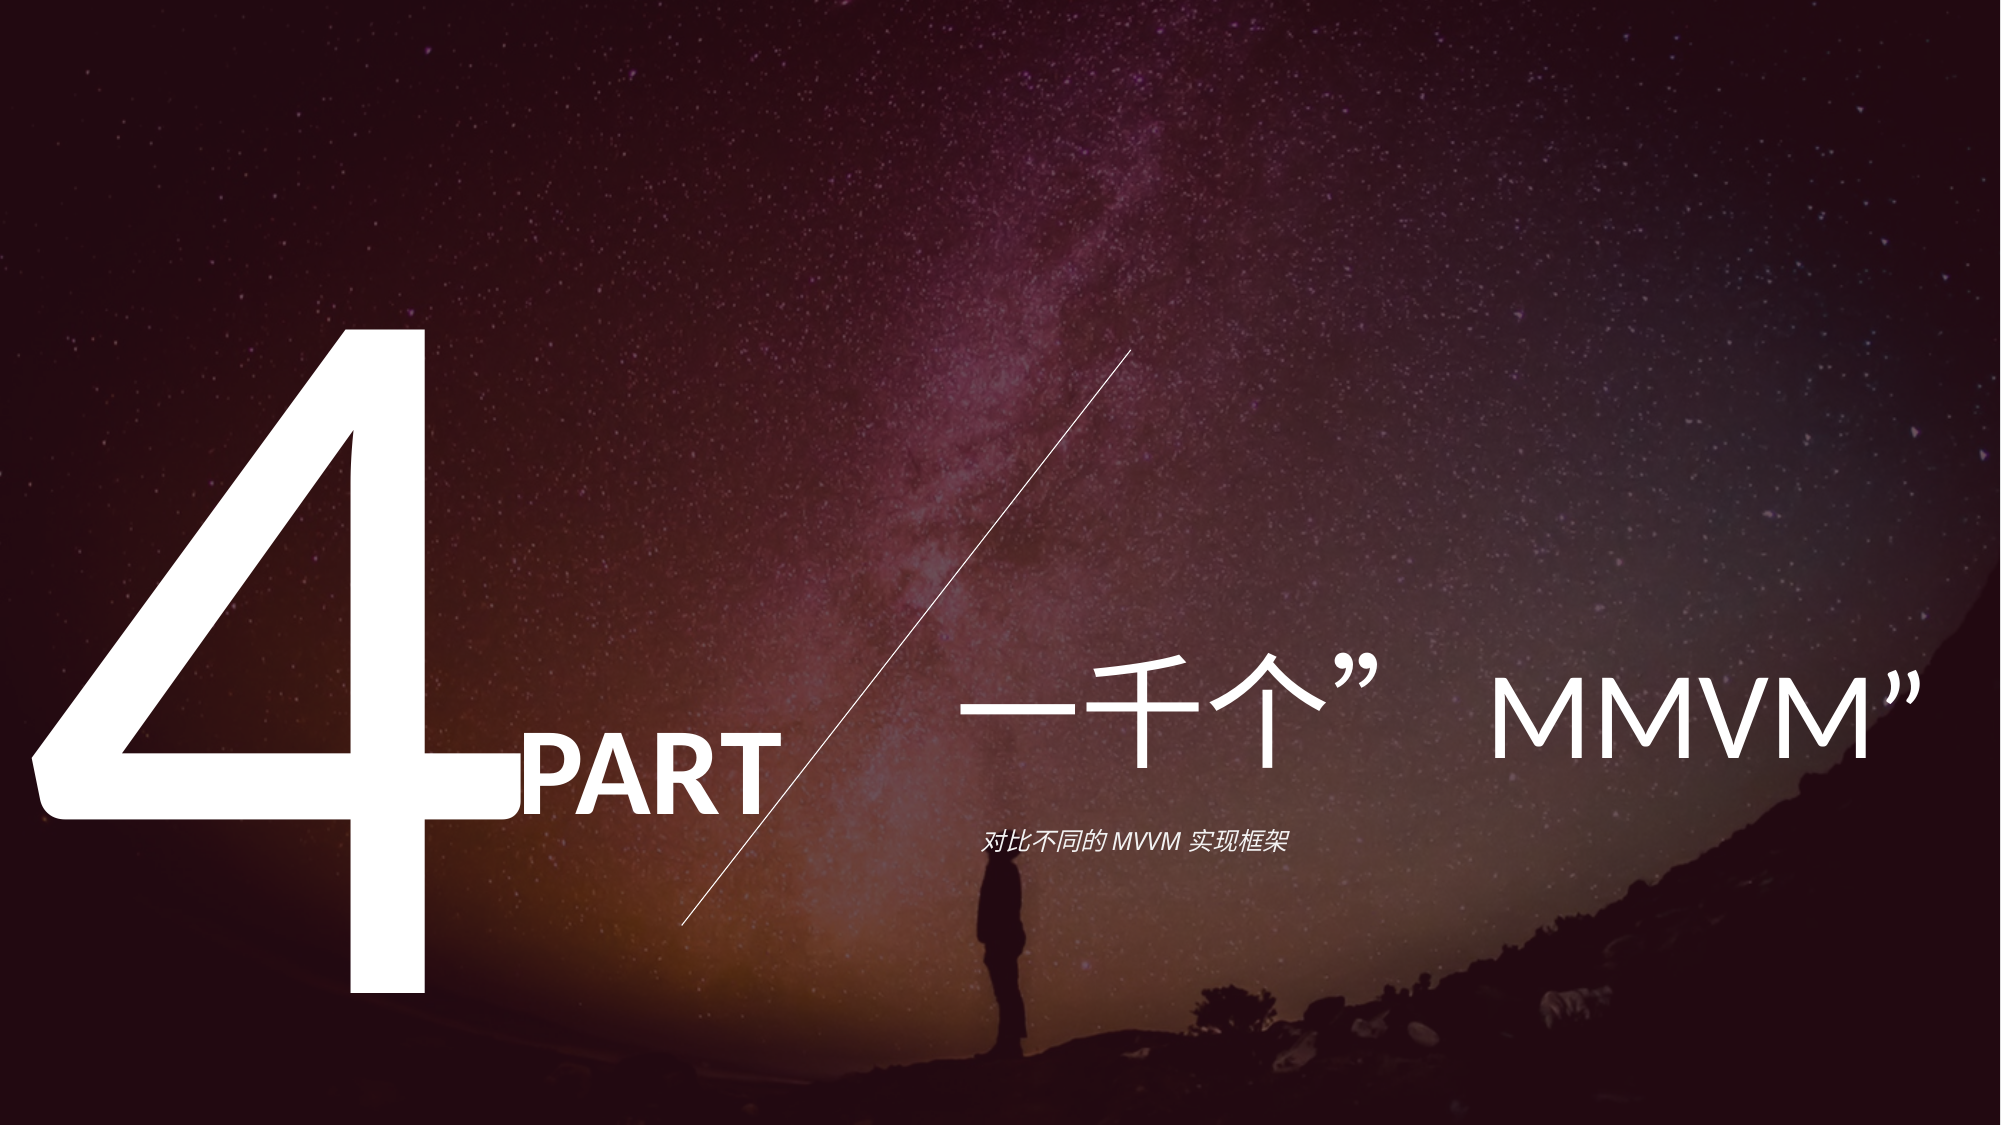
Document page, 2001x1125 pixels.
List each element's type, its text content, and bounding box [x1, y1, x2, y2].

text_box 4 [0, 0, 475, 1125]
text_box 对比不同的MVVM实现框架 [1131, 818, 1840, 864]
text_box 一千个”MMVM” [1131, 626, 1959, 791]
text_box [681, 349, 1131, 926]
text_box PART [424, 681, 681, 847]
